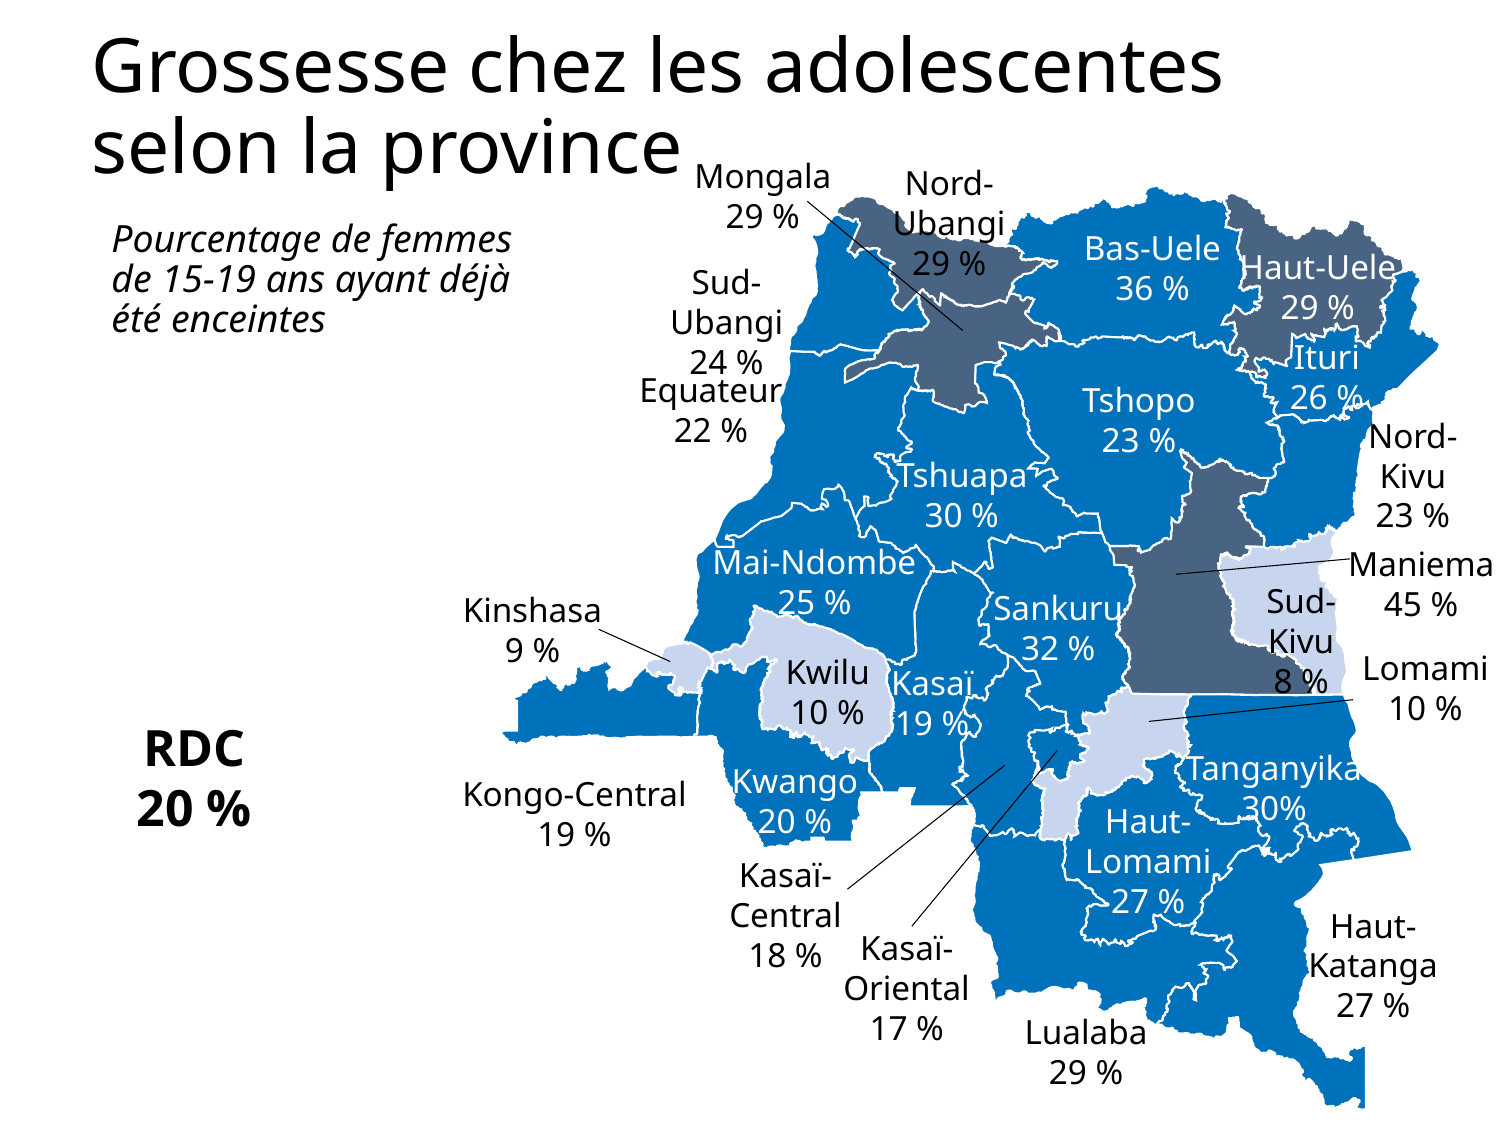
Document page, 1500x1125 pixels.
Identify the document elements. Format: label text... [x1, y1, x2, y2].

text_box Grossesse chez les adolescentes selon la province [76, 11, 1304, 206]
text_box Mai-Ndombe 25 % [689, 534, 939, 629]
text_box Haut-Lomami 27 % [1037, 793, 1259, 928]
text_box [1028, 725, 1088, 781]
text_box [807, 201, 963, 331]
text_box [1262, 835, 1303, 862]
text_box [847, 765, 1005, 890]
text_box Tshuapa 30 % [837, 447, 1087, 542]
text_box [1410, 332, 1440, 377]
text_box [1308, 835, 1321, 841]
text_box Maniema 45 % [1327, 535, 1500, 631]
text_box Sud-Ubangi 24 % [621, 254, 833, 389]
text_box [973, 533, 1134, 579]
text_box [1059, 184, 1229, 220]
text_box [1026, 312, 1236, 352]
text_box [1110, 467, 1268, 695]
text_box [1110, 754, 1167, 793]
text_box Sud-Kivu 8 % [1220, 575, 1382, 708]
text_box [1175, 558, 1350, 575]
text_box Equateur 22 % [586, 361, 836, 457]
text_box [1082, 928, 1155, 945]
text_box [898, 362, 1014, 447]
text_box [1259, 835, 1269, 852]
text_box [1229, 334, 1244, 355]
text_box [1231, 424, 1285, 478]
text_box [716, 345, 918, 534]
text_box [598, 629, 671, 662]
text_box [694, 677, 703, 737]
text_box [1058, 687, 1190, 793]
text_box [995, 330, 1244, 382]
text_box Kasaï 19 % [844, 654, 1021, 750]
text_box [658, 643, 703, 695]
text_box [1087, 467, 1192, 553]
text_box Lomami 10 % [1300, 639, 1500, 735]
text_box Tshopo 23 % [1014, 372, 1264, 467]
text_box [1242, 526, 1335, 558]
text_box [995, 927, 1237, 1003]
text_box [301, 206, 1268, 1125]
text_box [1238, 424, 1335, 549]
text_box [1278, 218, 1373, 239]
text_box [500, 671, 699, 747]
text_box [1011, 290, 1028, 300]
text_box Nord-Kivu 23 % [1335, 407, 1491, 535]
text_box [1026, 675, 1129, 737]
text_box [916, 629, 933, 643]
text_box Kasaï-Central 18 % [701, 848, 870, 982]
text_box [1021, 675, 1067, 750]
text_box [911, 750, 1058, 927]
text_box Tanganyika 30% [1167, 739, 1381, 835]
text_box Kinshasa 9 % [408, 582, 658, 677]
text_box [1183, 722, 1355, 739]
text_box Kongo-Central 19 % [433, 766, 716, 861]
text_box [1220, 552, 1238, 558]
text_box Lualaba 29 % [961, 1003, 1211, 1099]
text_box [844, 290, 1059, 412]
text_box [963, 290, 1011, 307]
list Pourcentage de femmes de 15-19 ans ayant déjà été enceintes [96, 212, 301, 446]
text_box Haut-Katanga 27 % [1268, 897, 1479, 1032]
text_box [939, 563, 980, 579]
text_box Kwango 20 % [670, 753, 911, 848]
text_box Mongala 29 % [638, 148, 888, 243]
text_box [715, 739, 828, 753]
text_box Sankuru 32 % [933, 579, 1183, 675]
text_box Kwilu 10 % [703, 643, 933, 739]
text_box [939, 542, 993, 574]
text_box Nord-Ubangi 29 % [839, 154, 1059, 290]
text_box RDC 20 % [50, 674, 338, 880]
text_box [811, 739, 845, 753]
text_box [829, 629, 916, 643]
text_box [1188, 694, 1220, 699]
text_box [1029, 542, 1060, 552]
text_box Ituri 26 % [1244, 329, 1410, 424]
text_box [680, 626, 752, 649]
text_box [1169, 835, 1366, 1110]
text_box Kasaï-Oriental 17 % [819, 920, 995, 1055]
text_box [1223, 193, 1267, 220]
text_box [745, 487, 837, 534]
text_box Haut-Uele 29 % [1210, 239, 1425, 334]
text_box Bas-Uele 36 % [1028, 220, 1278, 315]
text_box [1351, 787, 1413, 860]
text_box [746, 629, 855, 643]
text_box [1149, 699, 1354, 722]
text_box [833, 331, 897, 351]
text_box [1087, 513, 1102, 533]
